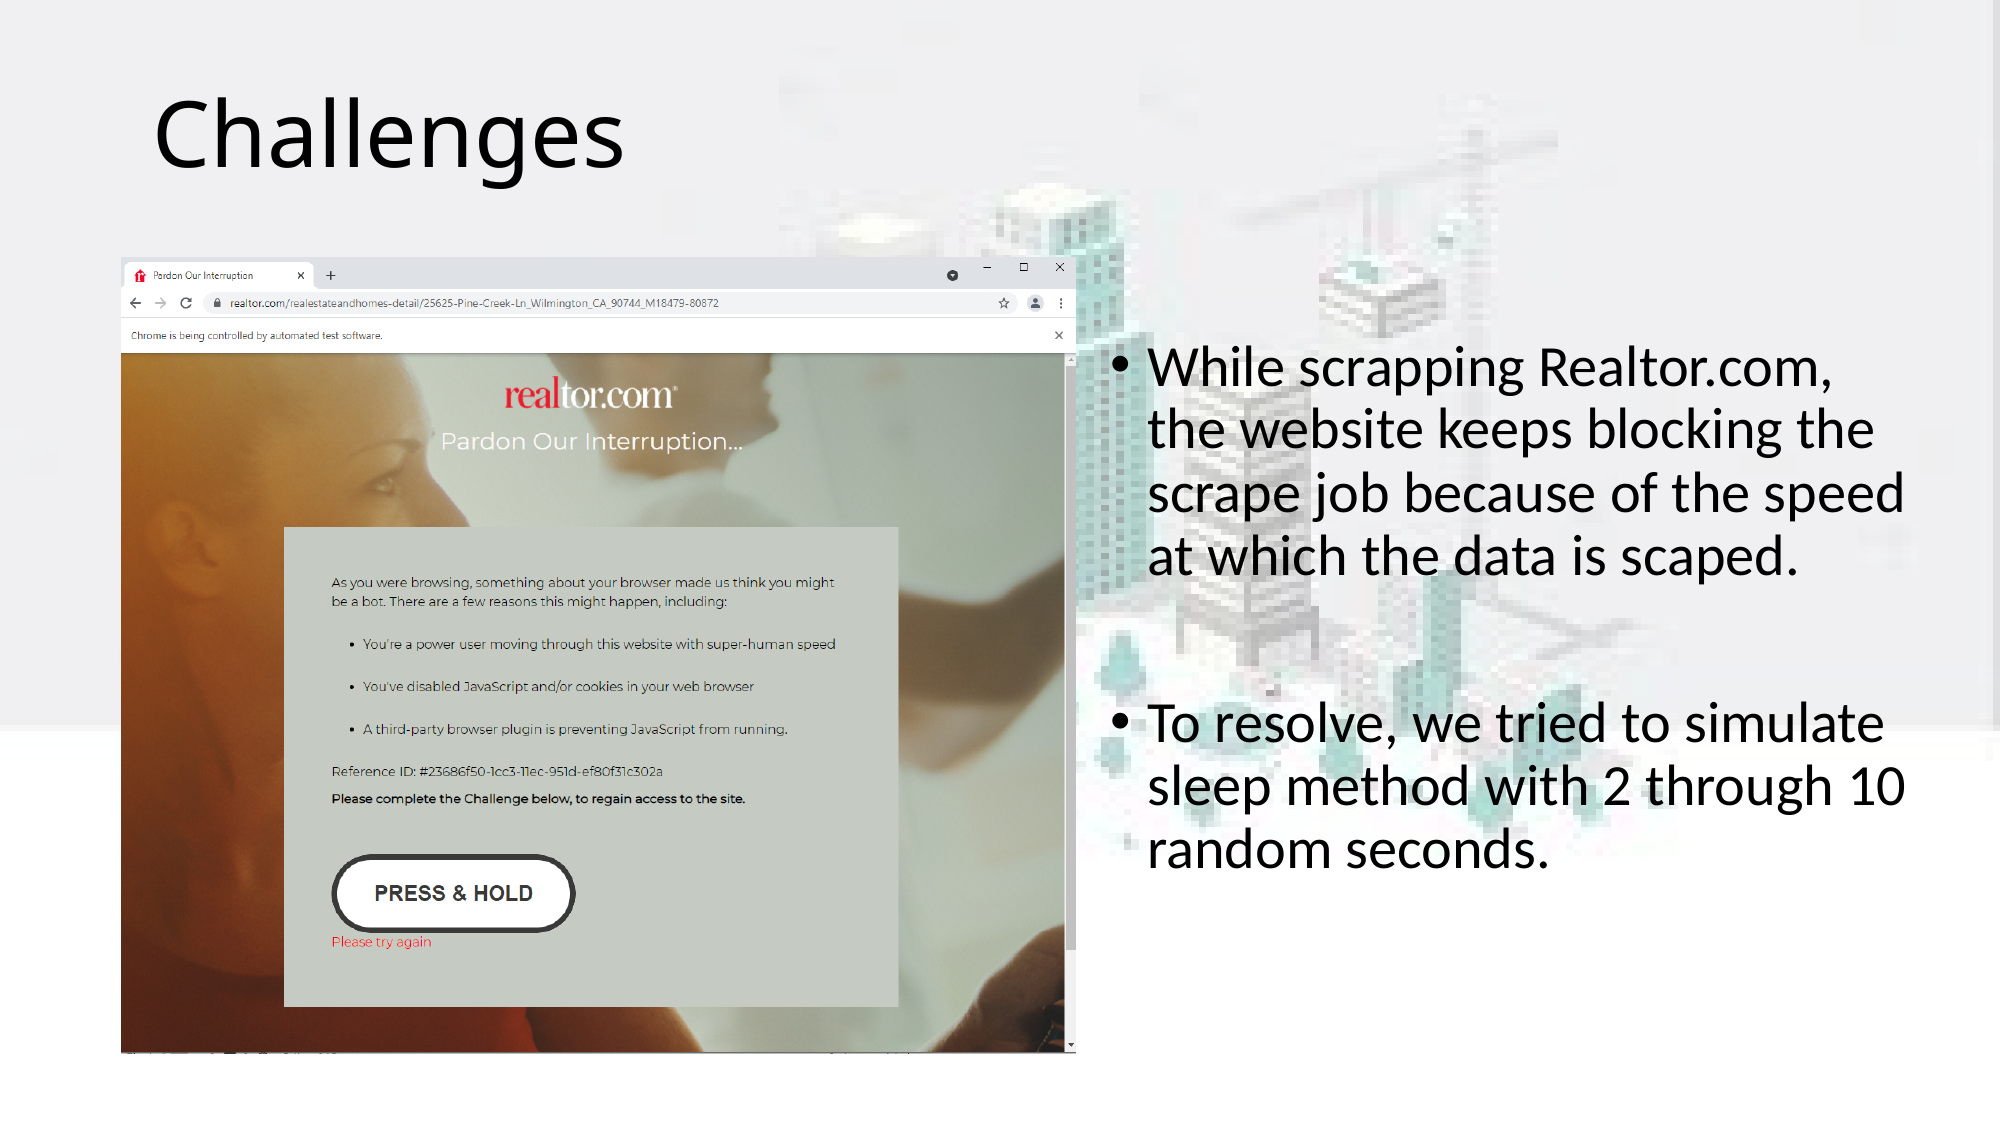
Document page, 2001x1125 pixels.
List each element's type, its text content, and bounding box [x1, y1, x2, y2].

list While scrapping Realtor.com, the website keeps blocking the scrape job because of the speed at which the data is scaped. To resolve, we tried to simulate sleep method with 2 through 10 random seconds. [1095, 328, 1937, 1043]
title Challenges [137, 59, 1417, 216]
picture [121, 257, 1076, 1054]
